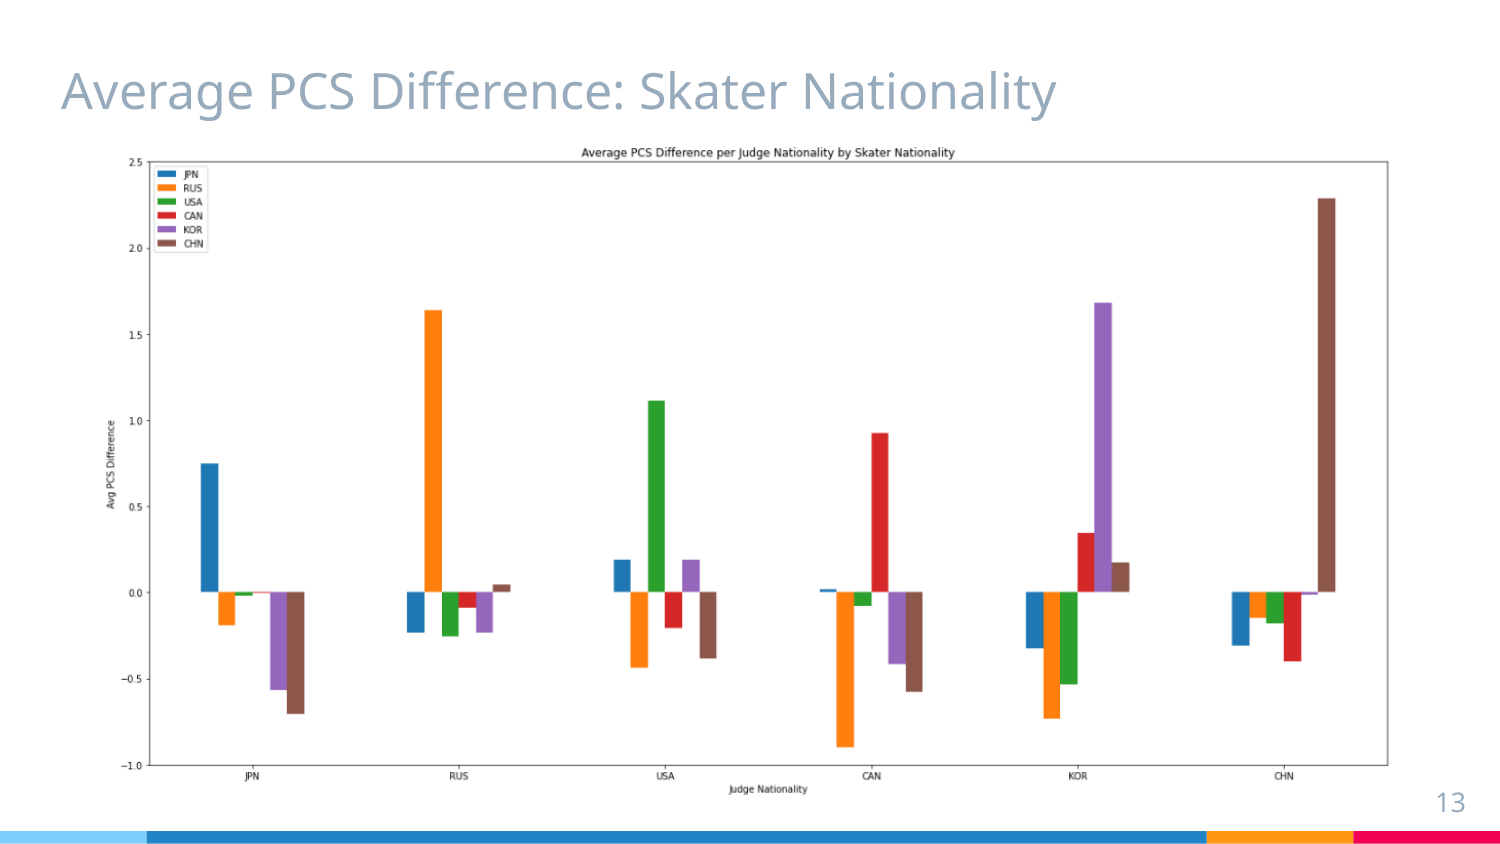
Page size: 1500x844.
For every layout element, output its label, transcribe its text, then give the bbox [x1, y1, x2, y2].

picture [97, 142, 1403, 803]
slide_number ‹#› [1391, 770, 1482, 822]
title Average PCS Difference: Skater Nationality [46, 37, 1309, 135]
